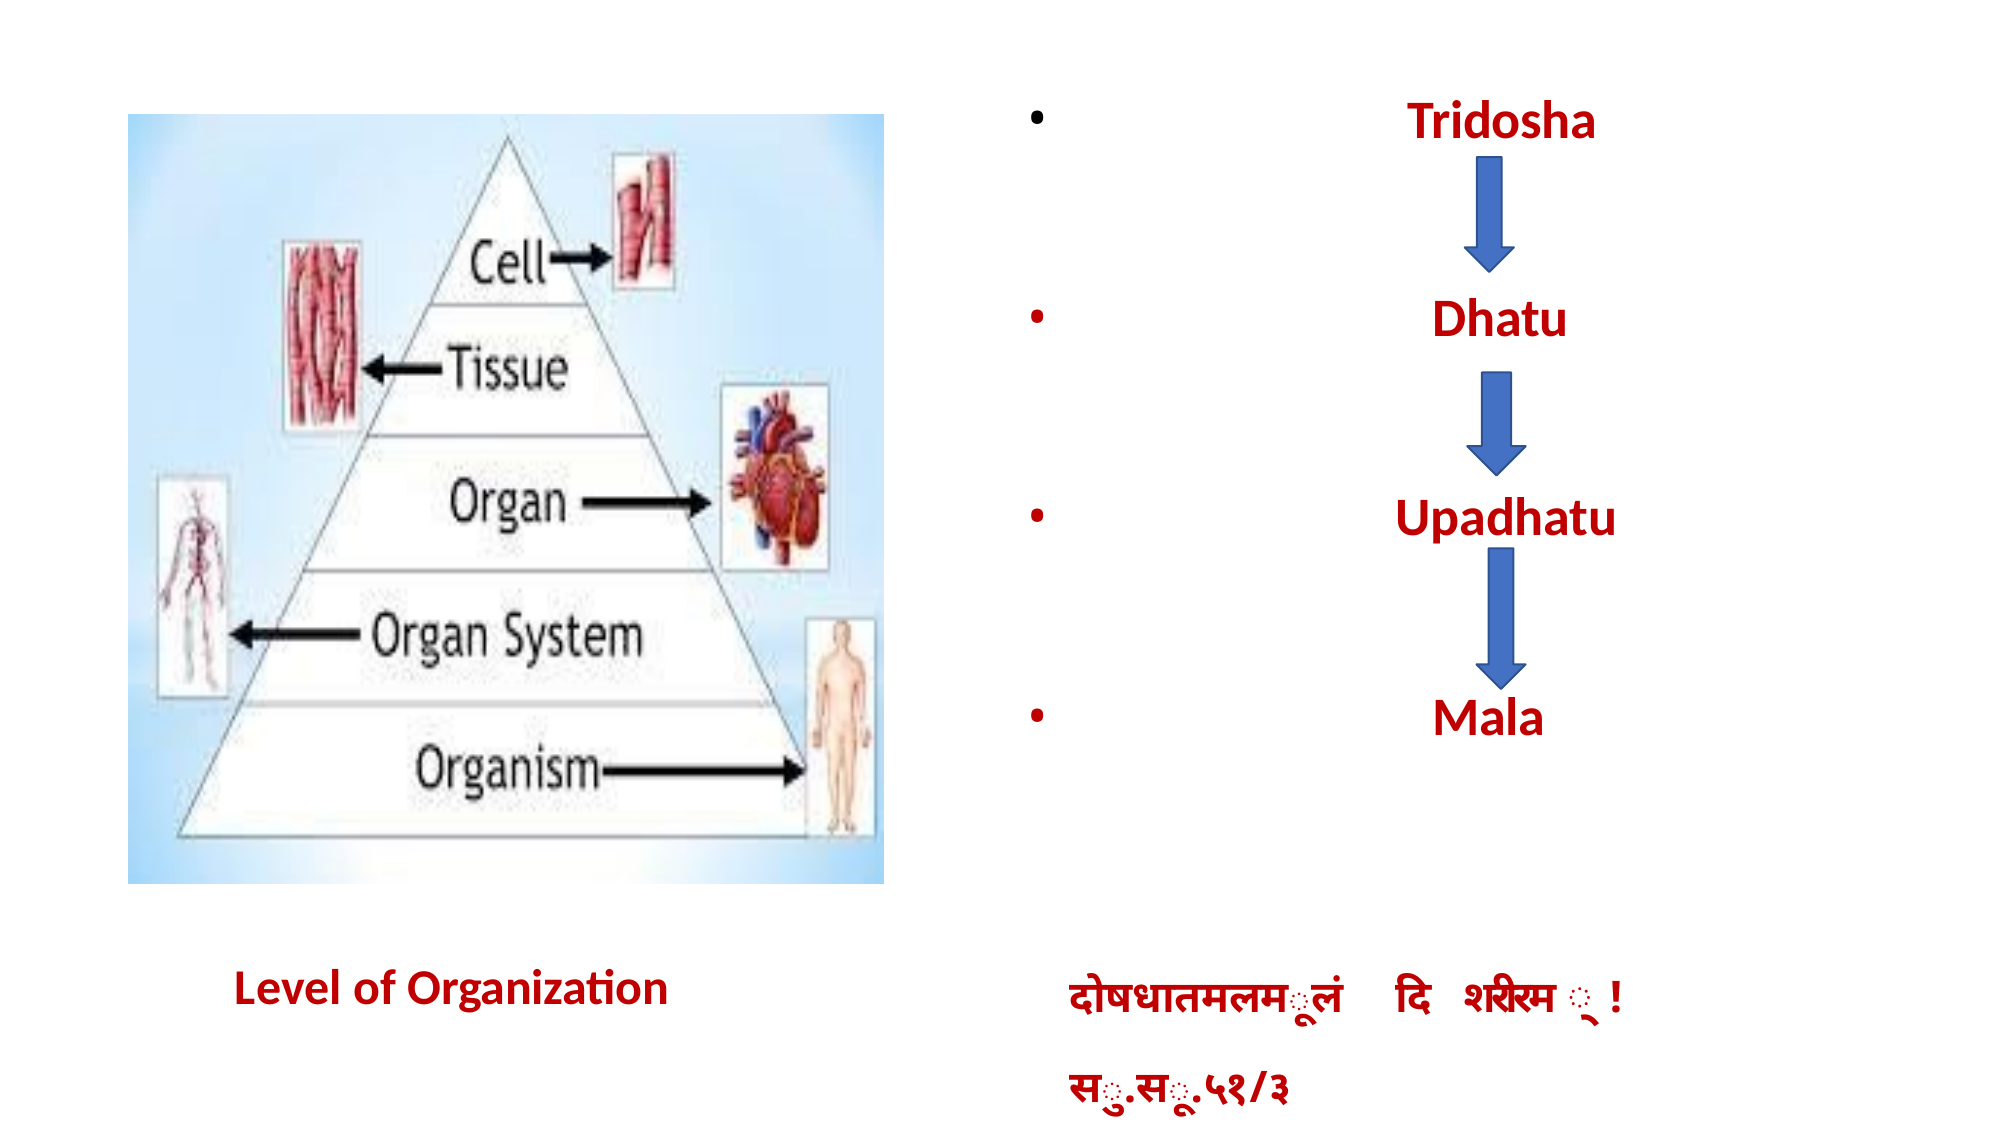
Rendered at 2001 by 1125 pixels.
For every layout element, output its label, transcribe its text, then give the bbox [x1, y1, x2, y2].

text_box Mala [1430, 678, 1550, 746]
text_box दोषधातमलमूलं दि शरीरम ् ! सु.सू.५१/३ [1067, 936, 1855, 1119]
picture [128, 114, 884, 884]
title Tridosha [1405, 21, 1603, 212]
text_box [1463, 155, 1515, 274]
text_box Upadhatu [1393, 479, 1622, 547]
text_box • [1025, 678, 1049, 746]
text_box Dhatu [1430, 280, 1573, 348]
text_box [1475, 547, 1527, 690]
text_box • [1025, 81, 1049, 149]
text_box • [1025, 280, 1049, 348]
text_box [1466, 371, 1527, 477]
text_box • [1025, 479, 1049, 547]
text_box Level of Organization [233, 952, 674, 1015]
